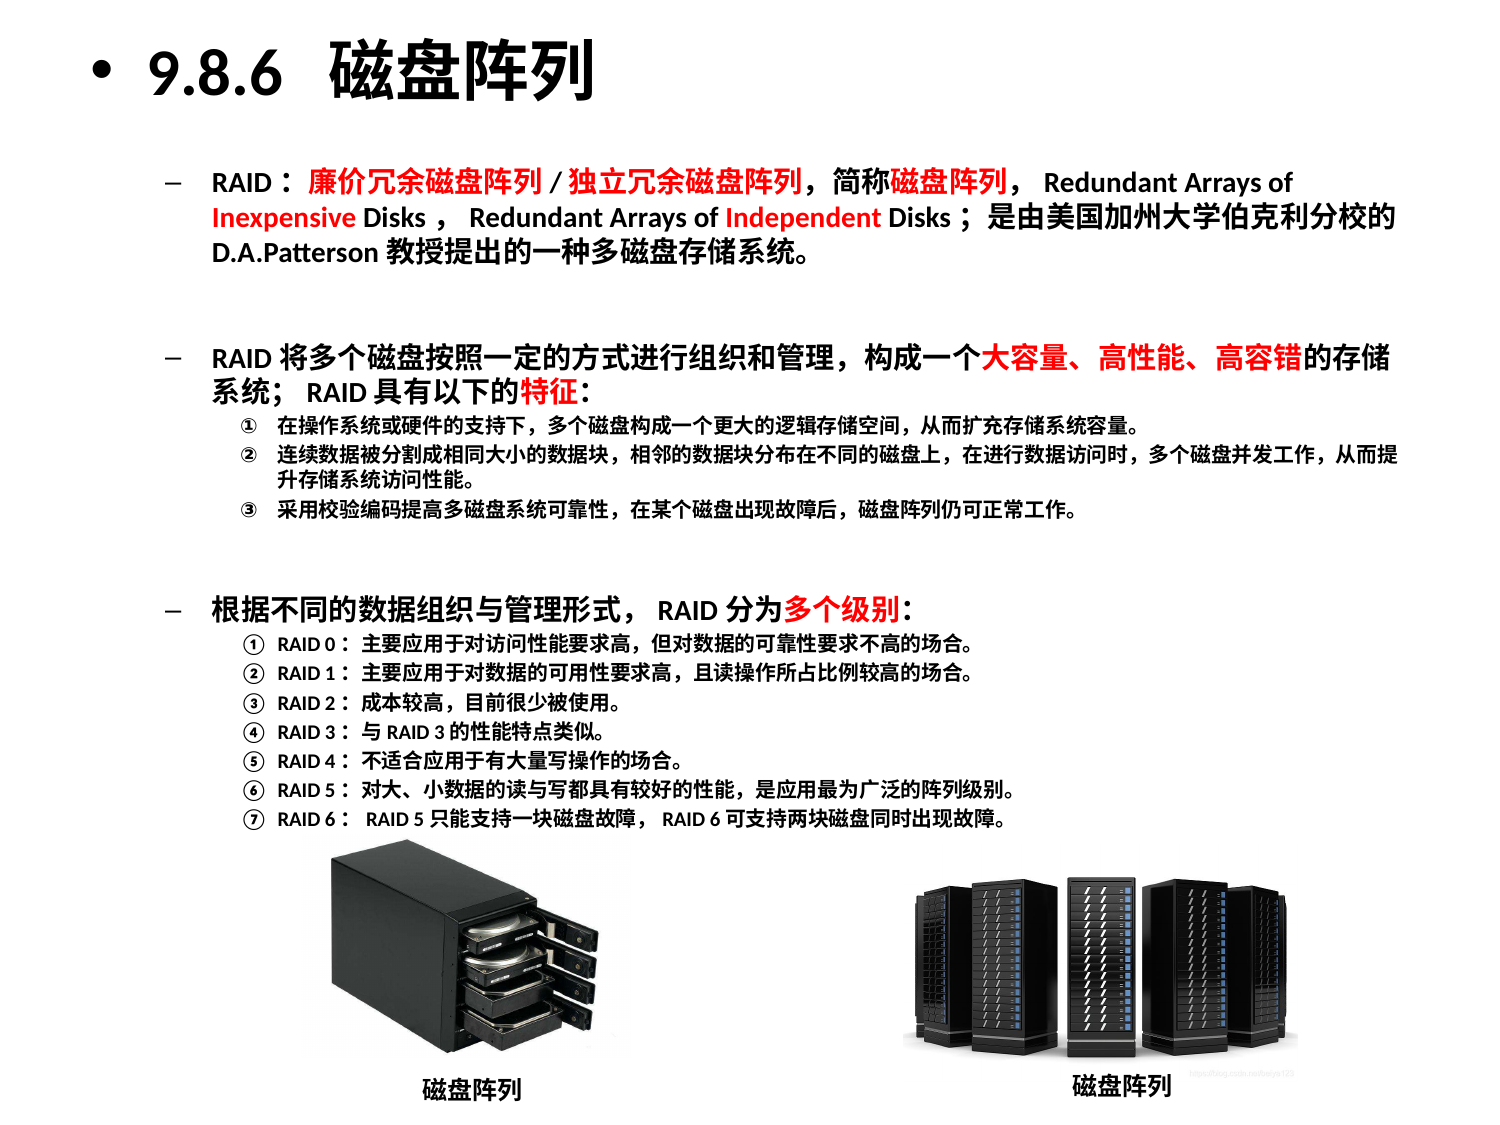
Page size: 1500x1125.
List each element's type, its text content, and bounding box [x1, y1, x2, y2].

list 9.8.6 磁盘阵列 RAID：廉价冗余磁盘阵列/独立冗余磁盘阵列，简称磁盘阵列，Redundant Arrays of Inexpensive Disks，Redundant Arrays of Independent Disks；是由美国加州大学伯克利分校的D.A.Patterson教授提出的一种多磁盘存储系统。 RAID将多个磁盘按照一定的方式进行组织和管理，构成一个大容量、高性能、高容错的存储系统；RAID具有以下的特征： 在操作系统或硬件的支持下，多个磁盘构成一个更大的逻辑存储空间，从而扩充存储系统容量。 连续数据被分割成相同大小的数据块，相邻的数据块分布在不同的磁盘上，在进行数据访问时，多个磁盘并发工作，从而提升存储系统访问性能。 采用校验编码提高多磁盘系统可靠性，在某个磁盘出现故障后，磁盘阵列仍可正常工作。 根据不同的数据组织与管理形式，RAID分为多个级别： RAID 0：主要应用于对访问性能要求高，但对数据的可靠性要求不高的场合。 RAID 1：主要应用于对数据的可用性要求高，且读操作所占比例较高的场合。 RAID 2：成本较高，目前很少被使用。 RAID 3：与RAID 3的性能特点类似。 RAID 4：不适合应用于有大量写操作的场合。 RAID 5：对大、小数据的读与写都具有较好的性能，是应用最为广泛的阵列级别。 RAID 6：RAID 5只能支持一块磁盘故障，RAID 6可支持两块磁盘同时出现故障。 [75, 20, 1425, 764]
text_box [300, 833, 1298, 1113]
